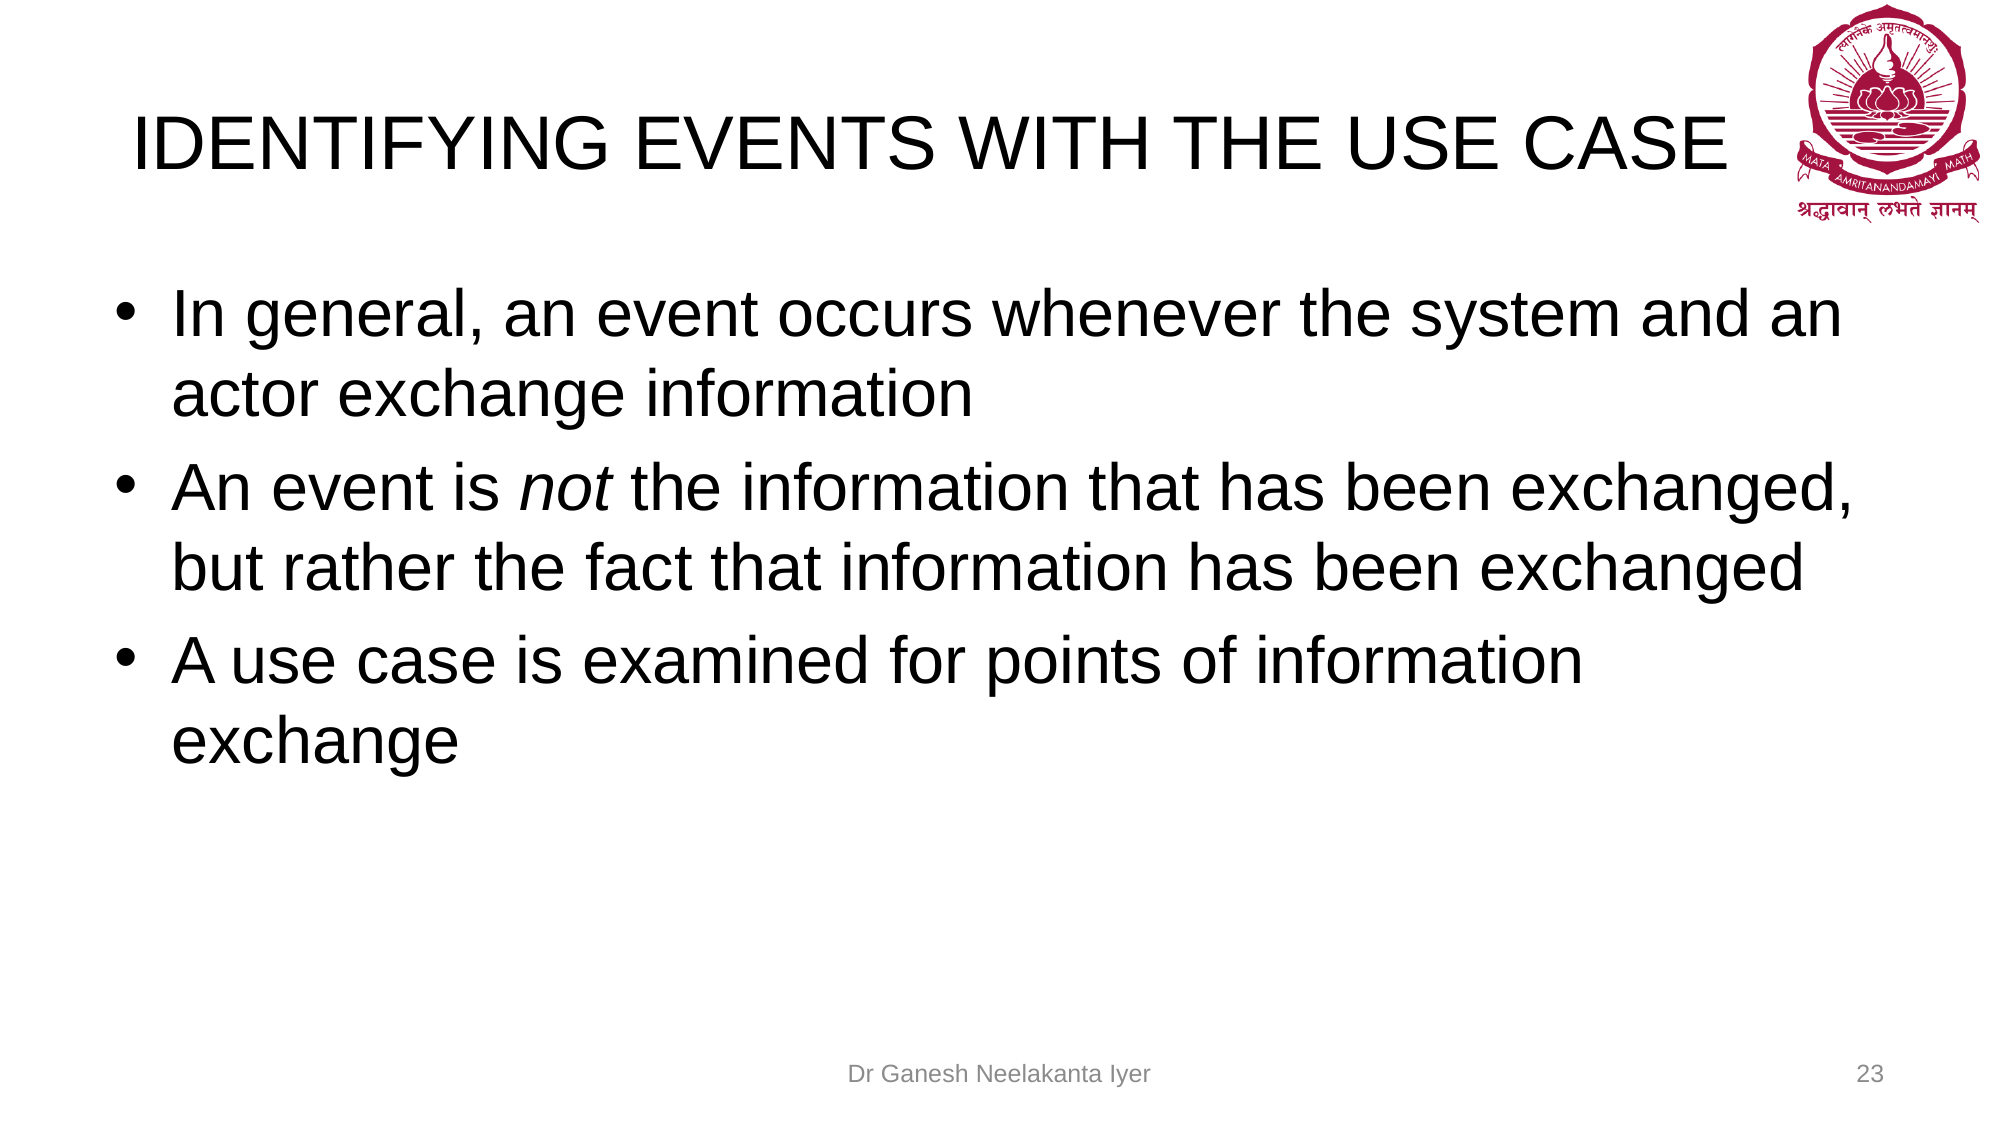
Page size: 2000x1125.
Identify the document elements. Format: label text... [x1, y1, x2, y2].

slide_number 23 [1432, 1042, 1900, 1103]
picture [1776, 1, 2000, 225]
footer Dr Ganesh Neelakanta Iyer [683, 1042, 1317, 1103]
list In general, an event occurs whenever the system and an actor exchange information An event is not the information that has been exchanged, but rather the fact that information has been exchanged A use case is examined for points of information exchange [99, 262, 1900, 1005]
title IDENTIFYING EVENTS WITH THE USE CASE [99, 45, 1763, 233]
